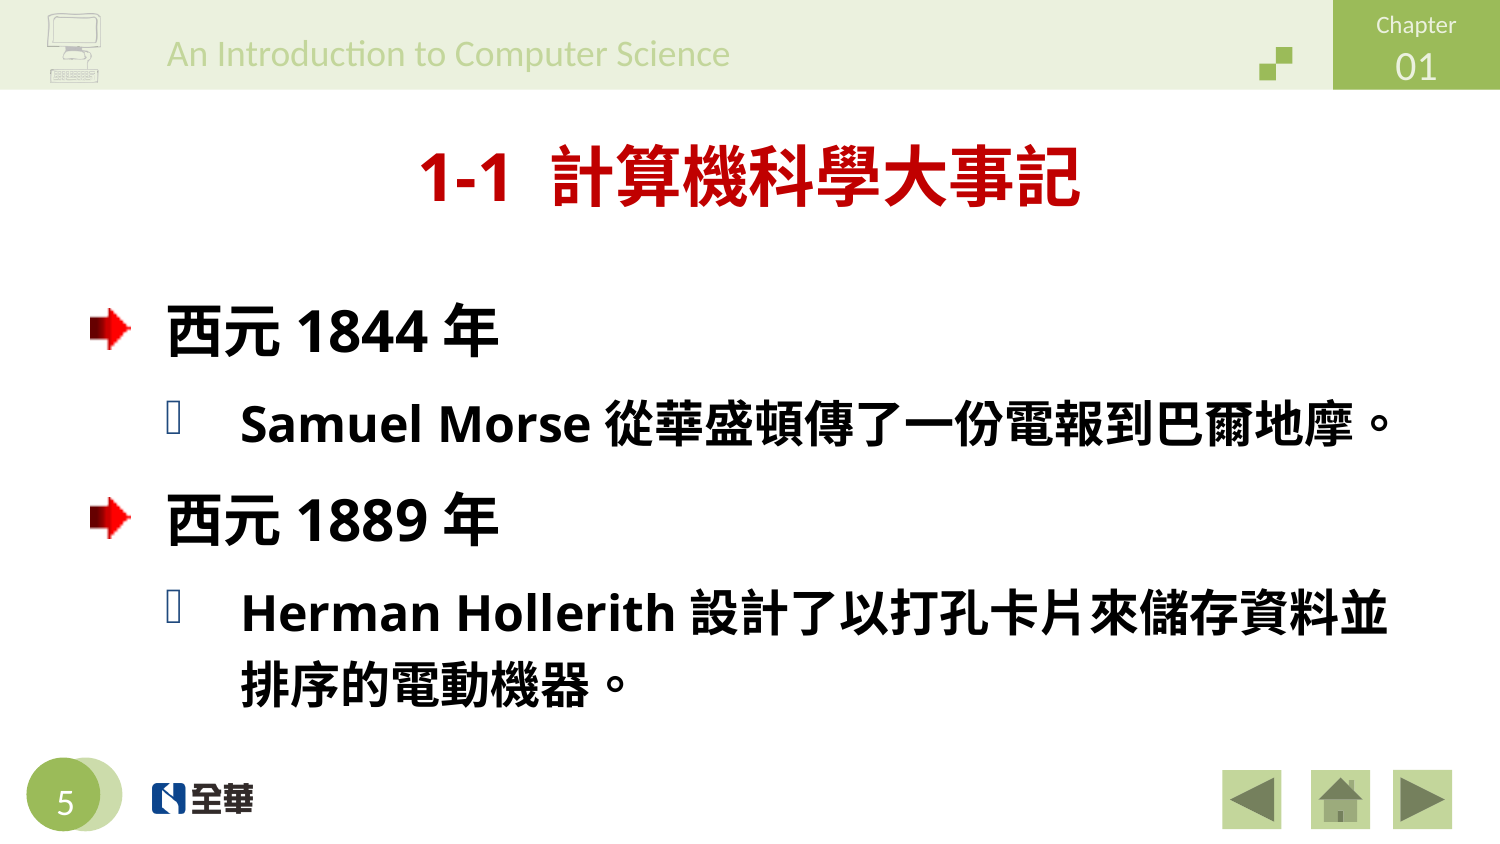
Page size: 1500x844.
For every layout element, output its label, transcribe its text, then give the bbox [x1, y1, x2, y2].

picture [90, 308, 131, 350]
picture [47, 13, 101, 83]
picture [152, 783, 253, 814]
list 西元1844年 Samuel Morse從華盛頓傳了一份電報到巴爾地摩。 西元1889年 Herman Hollerith設計了以打孔卡片來儲存資料並排序的電動機器。 [75, 272, 1425, 754]
title 1-1 計算機科學大事記 [75, 104, 1425, 245]
picture [90, 497, 131, 539]
